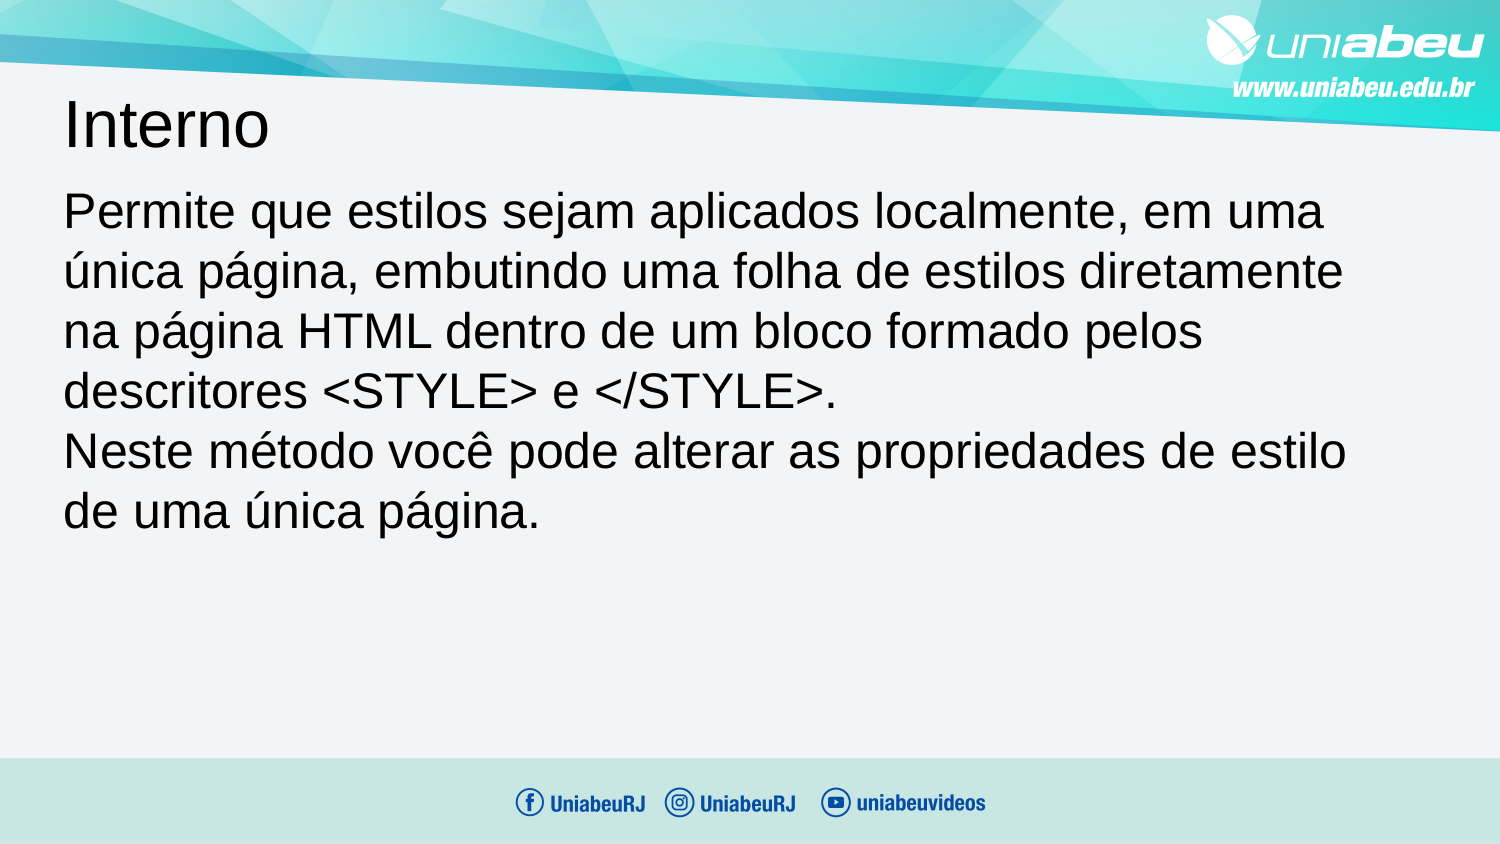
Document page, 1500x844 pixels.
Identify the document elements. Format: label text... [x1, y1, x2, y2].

text_box Permite que estilos sejam aplicados localmente, em uma única página, embutindo uma folha de estilos diretamente na página HTML dentro de um bloco formado pelos descritores <STYLE> e </STYLE>. Neste método você pode alterar as propriedades de estilo de uma única página. [49, 171, 1386, 756]
text_box Interno [49, 50, 1399, 191]
picture [0, 0, 1500, 844]
